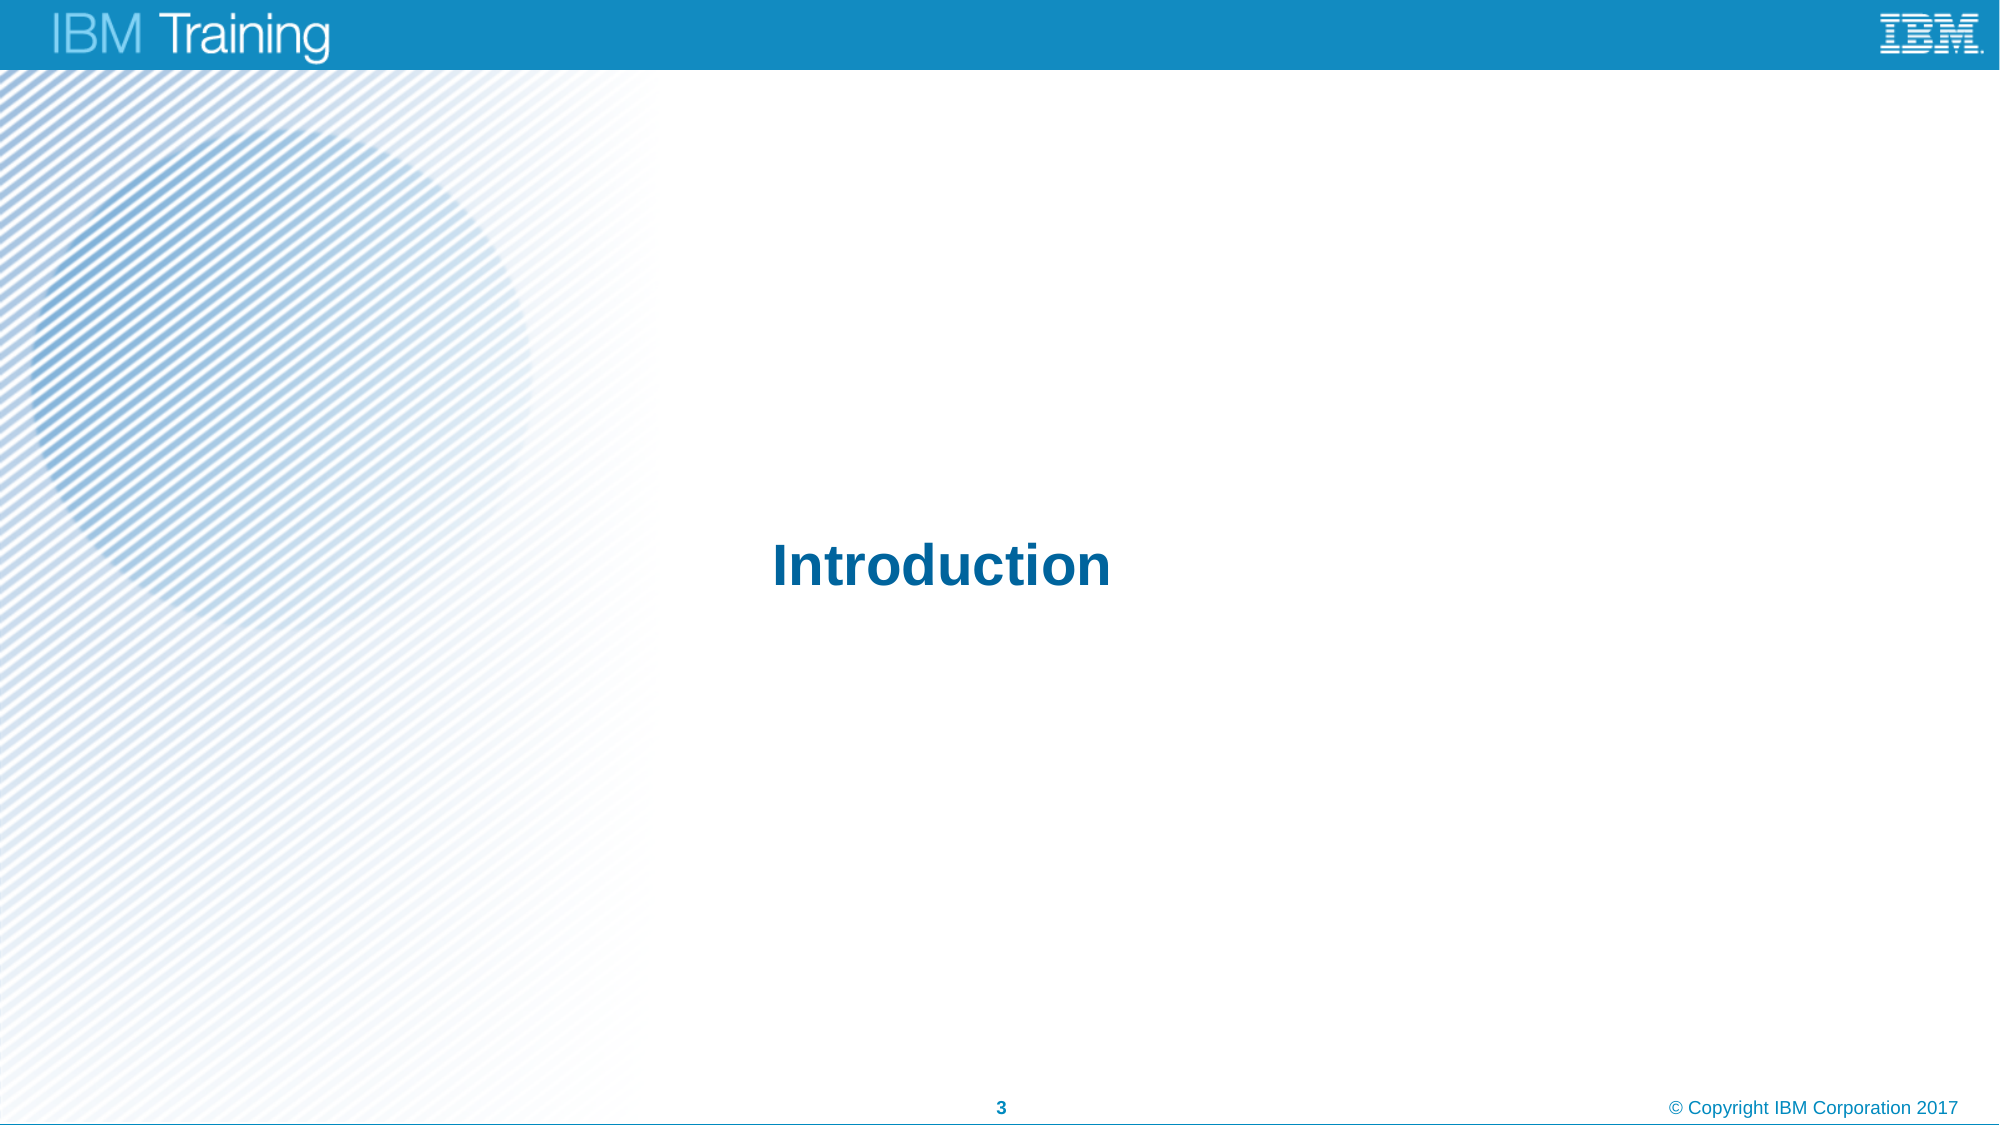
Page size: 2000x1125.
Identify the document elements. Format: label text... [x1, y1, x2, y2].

footer © Copyright IBM Corporation 2017 [1658, 1096, 1974, 1125]
title Introduction [757, 243, 1844, 599]
slide_number 3 [914, 1096, 1096, 1124]
picture [0, 0, 2000, 1122]
